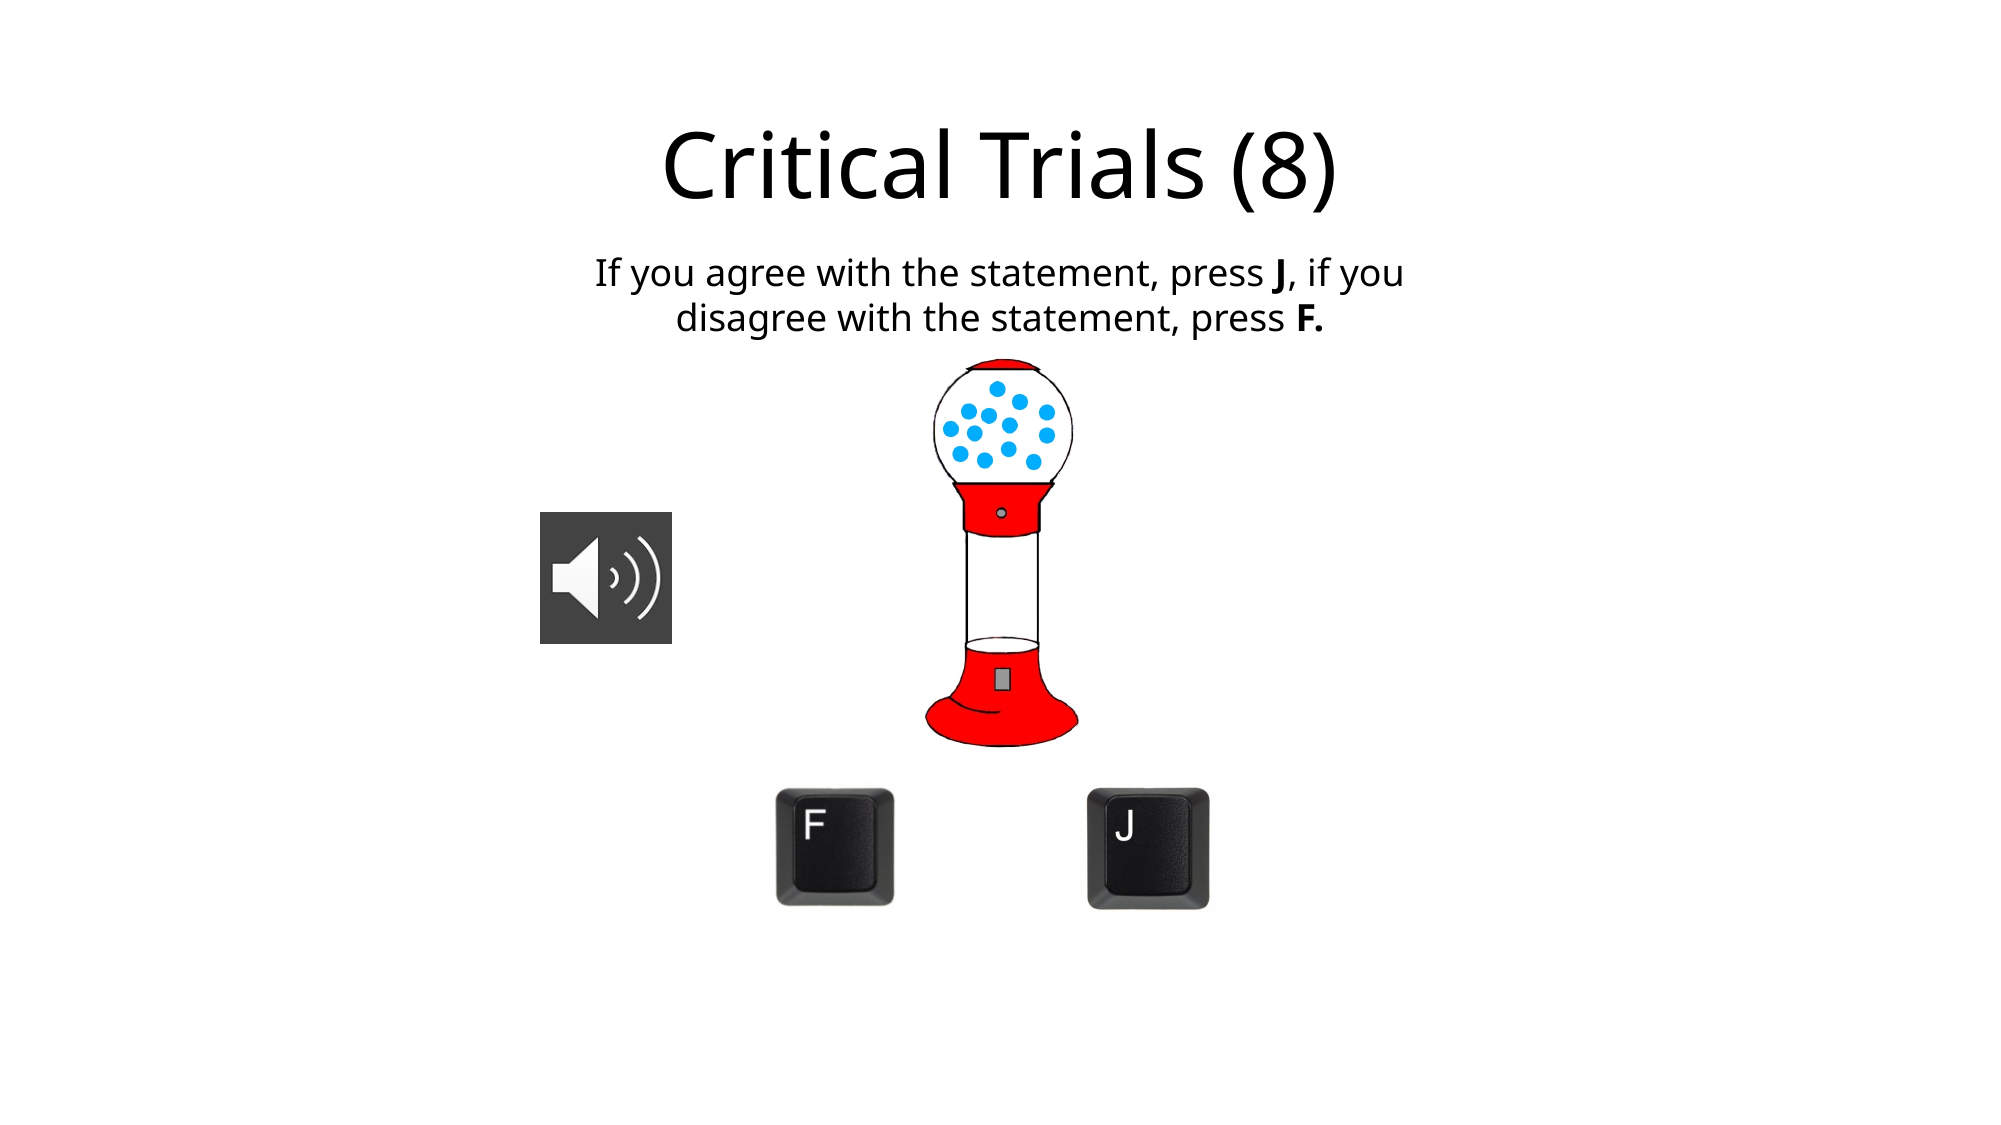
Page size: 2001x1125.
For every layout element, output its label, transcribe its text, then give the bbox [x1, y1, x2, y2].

picture [767, 781, 904, 913]
picture [728, 347, 1272, 755]
text_box If you agree with the statement, press J, if you disagree with the statement, press F. [511, 278, 1489, 347]
title Critical Trials (8) [137, 59, 1863, 278]
picture [1079, 784, 1218, 913]
picture [539, 511, 673, 645]
